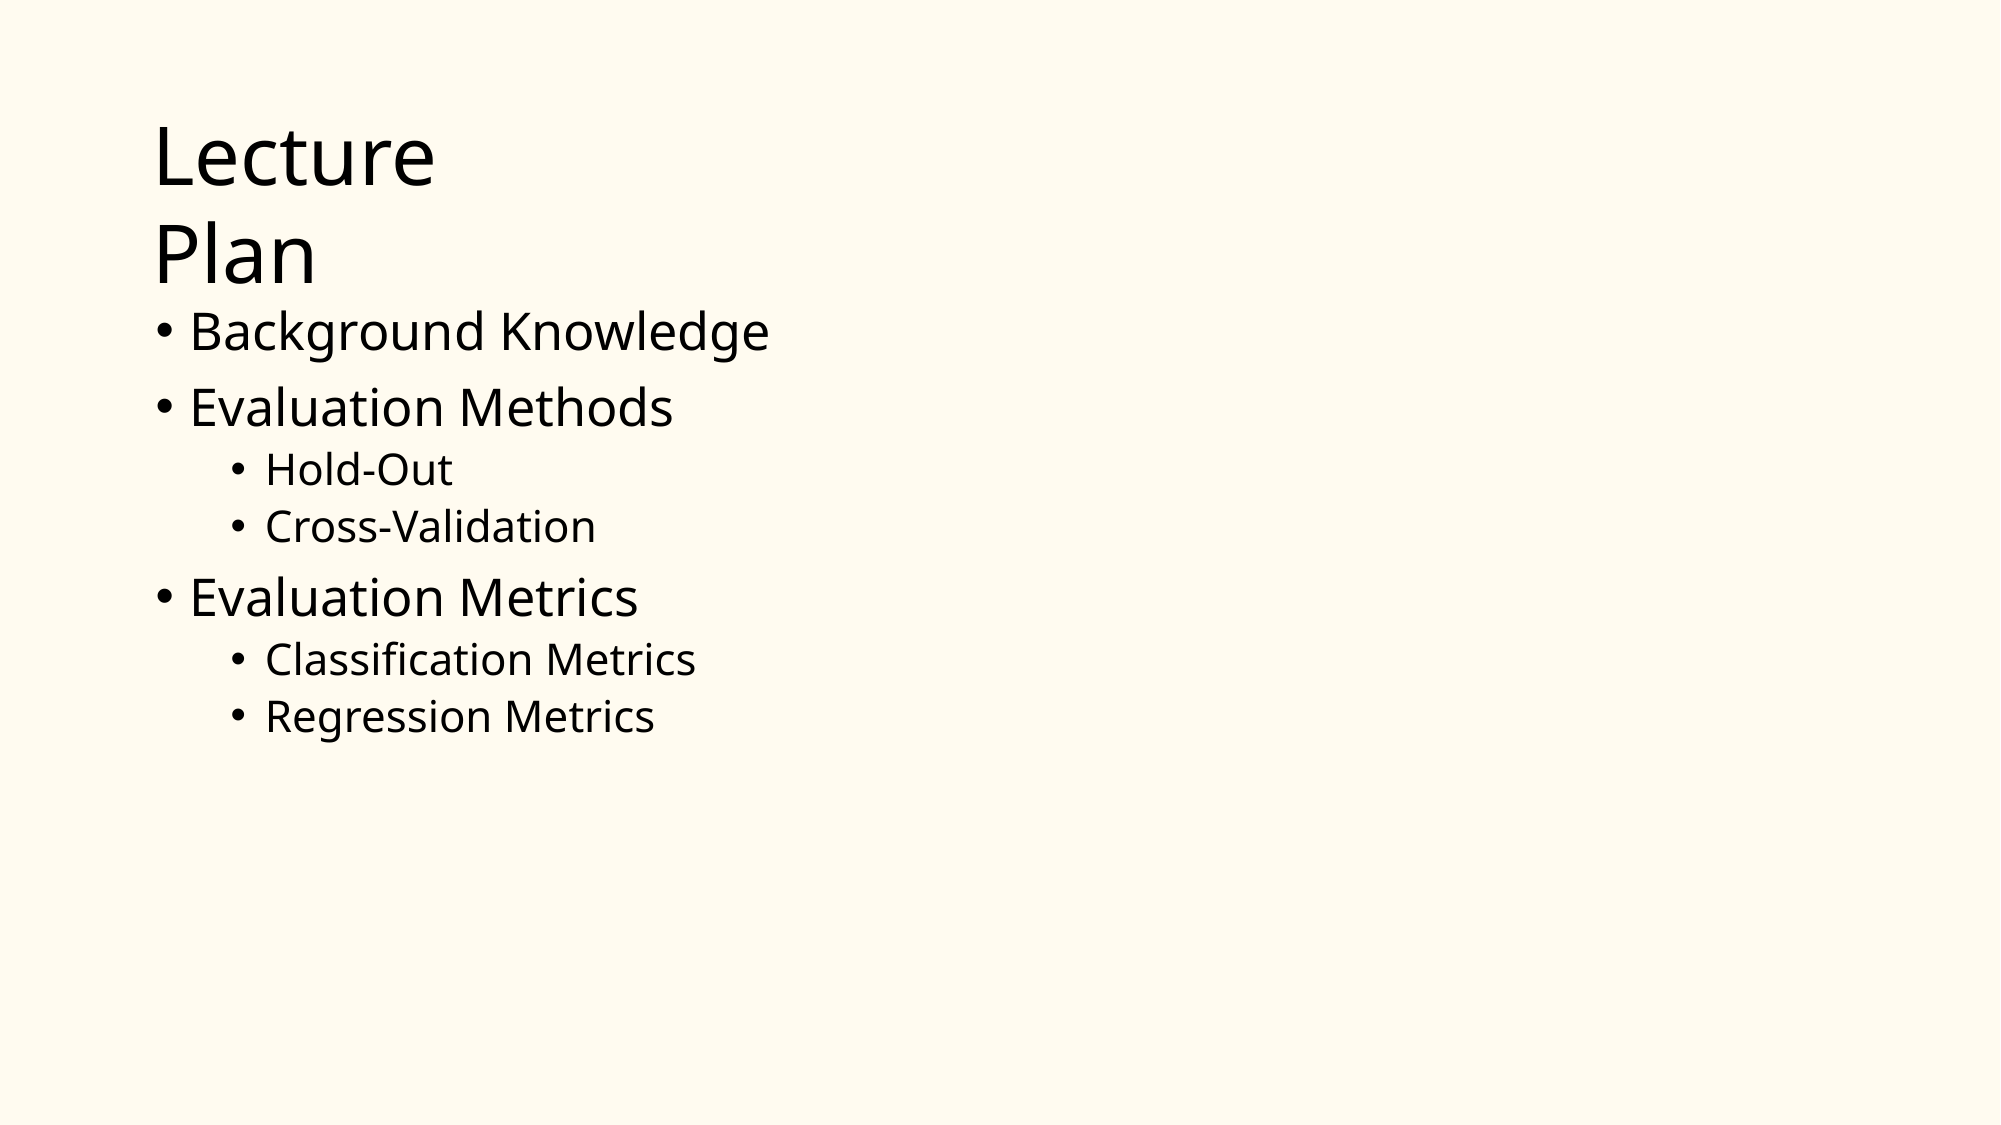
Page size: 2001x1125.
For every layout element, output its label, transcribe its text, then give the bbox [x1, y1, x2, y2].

title Lecture Plan [150, 102, 616, 283]
text_box Background Knowledge Evaluation Methods Hold-Out Cross-Validation Evaluation Metrics Classification Metrics Regression Metrics [150, 283, 1172, 742]
